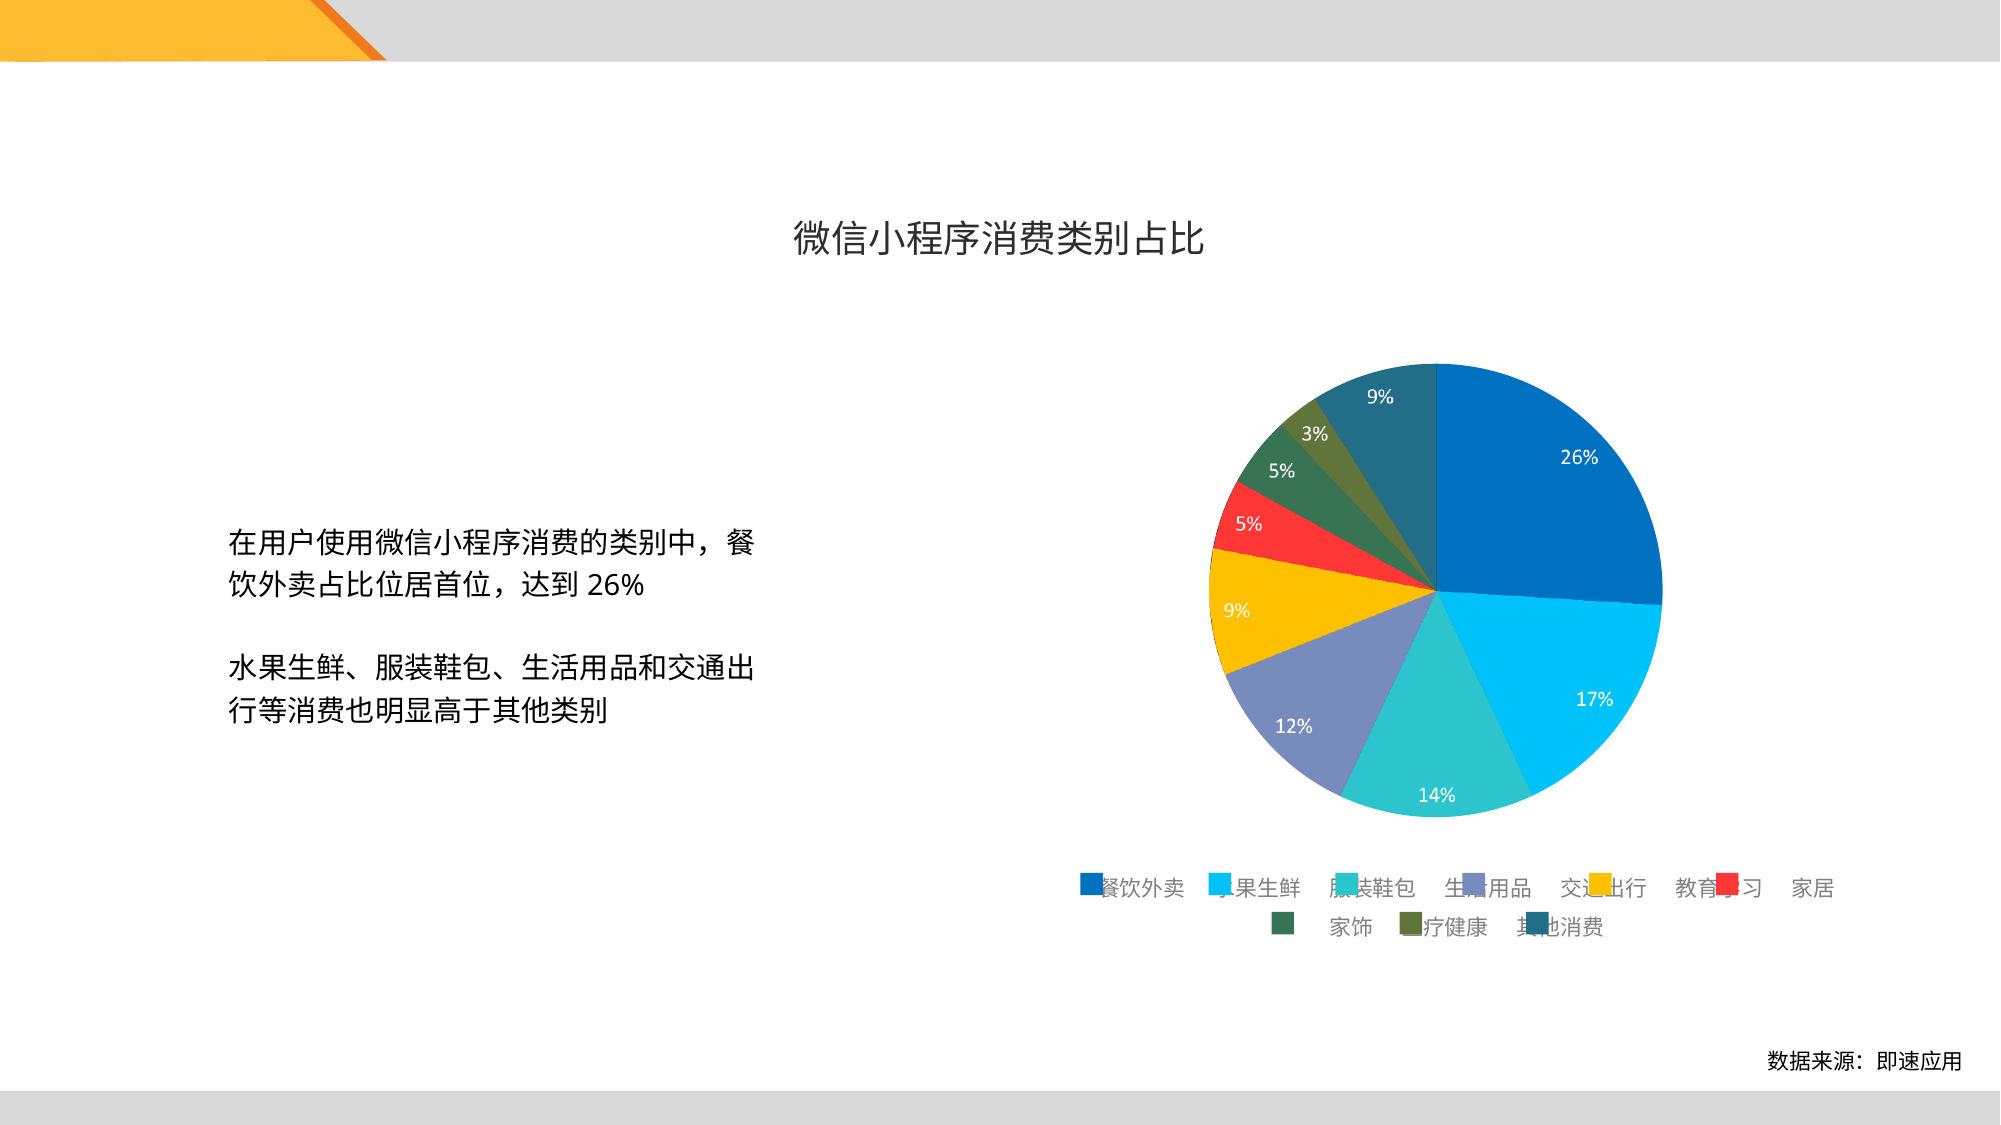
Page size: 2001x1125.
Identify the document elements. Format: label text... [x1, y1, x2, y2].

text_box [1588, 872, 1613, 896]
text_box [1079, 872, 1104, 896]
text_box [1461, 872, 1486, 896]
picture [1209, 363, 1663, 818]
text_box 微信小程序消费类别占比 [778, 207, 1222, 268]
text_box [1270, 911, 1295, 935]
text_box [1399, 911, 1423, 935]
text_box 在用户使用微信小程序消费的类别中，餐饮外卖占比位居首位，达到26% 水果生鲜、服装鞋包、生活用品和交通出行等消费也明显高于其他类别 [214, 509, 791, 735]
text_box [1715, 872, 1739, 896]
text_box [1525, 911, 1550, 935]
text_box [1208, 872, 1232, 896]
text_box [1334, 872, 1359, 896]
text_box 数据来源：即速应用 [1753, 1040, 1979, 1082]
text_box 餐饮外卖 水果生鲜 服装鞋包 生活用品 交通出行 教育学习 家居家饰 医疗健康 其他消费 [1080, 854, 1853, 948]
